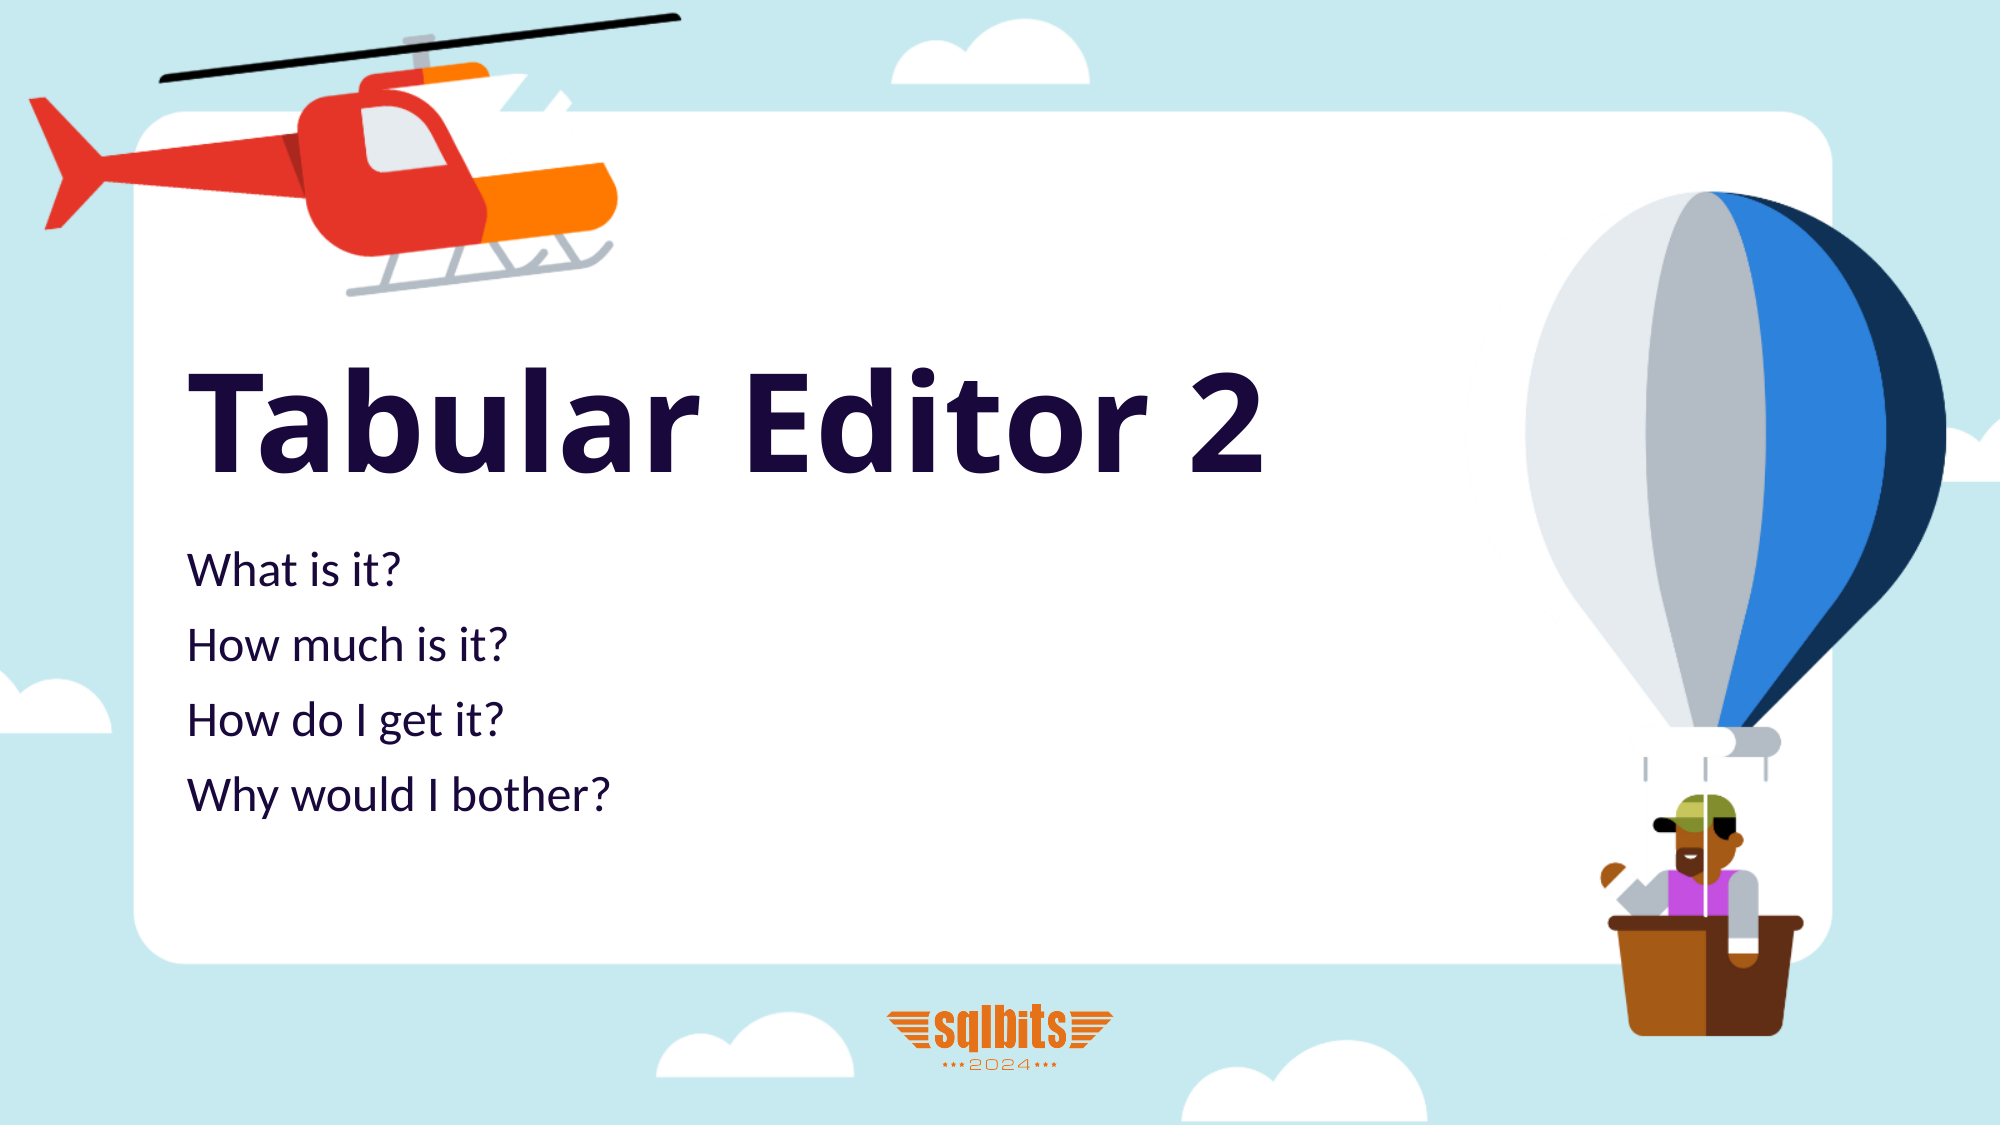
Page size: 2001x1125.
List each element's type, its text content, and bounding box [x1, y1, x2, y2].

title Tabular Editor 2 [171, 311, 1491, 510]
picture [0, 0, 2000, 1125]
list What is it? How much is it? How do I get it? Why would I bother? [171, 535, 1491, 929]
